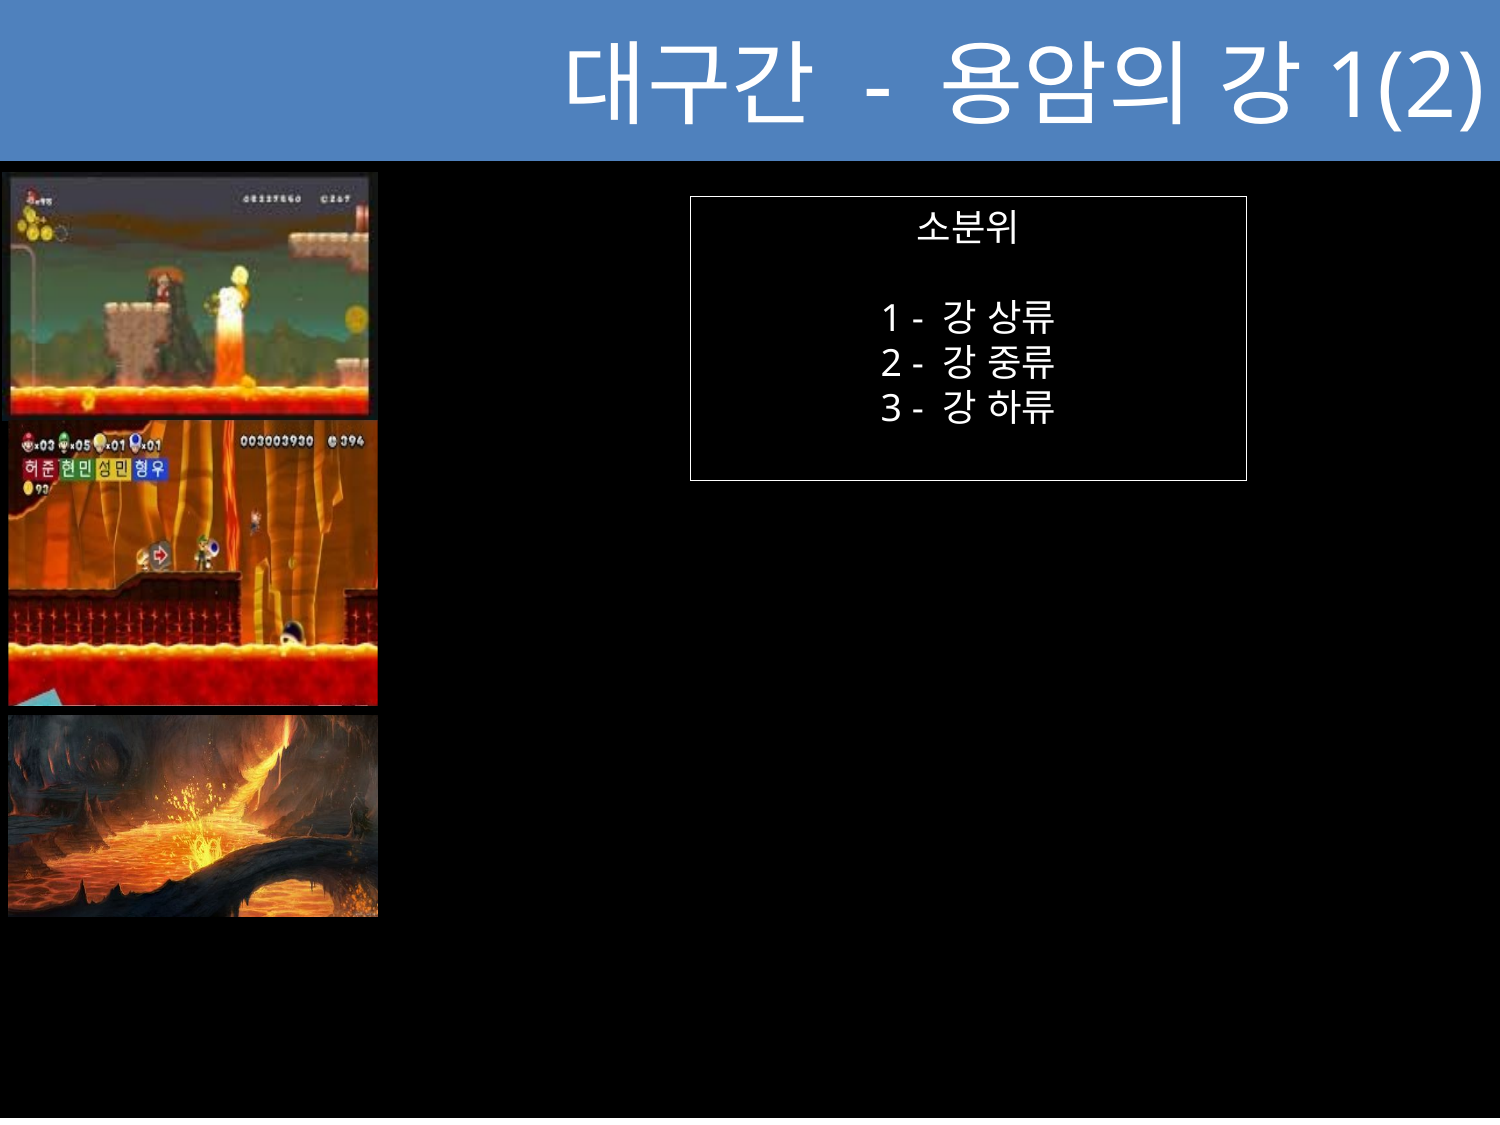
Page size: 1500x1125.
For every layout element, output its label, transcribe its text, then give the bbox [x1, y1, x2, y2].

text_box [0, 161, 1500, 1118]
title 대구간 - 용암의 강1(2) [0, 0, 1500, 161]
picture [8, 715, 378, 917]
picture [2, 172, 378, 706]
text_box 소분위 1 - 강 상류 2 - 강 중류 3 - 강 하류 [690, 196, 1247, 481]
